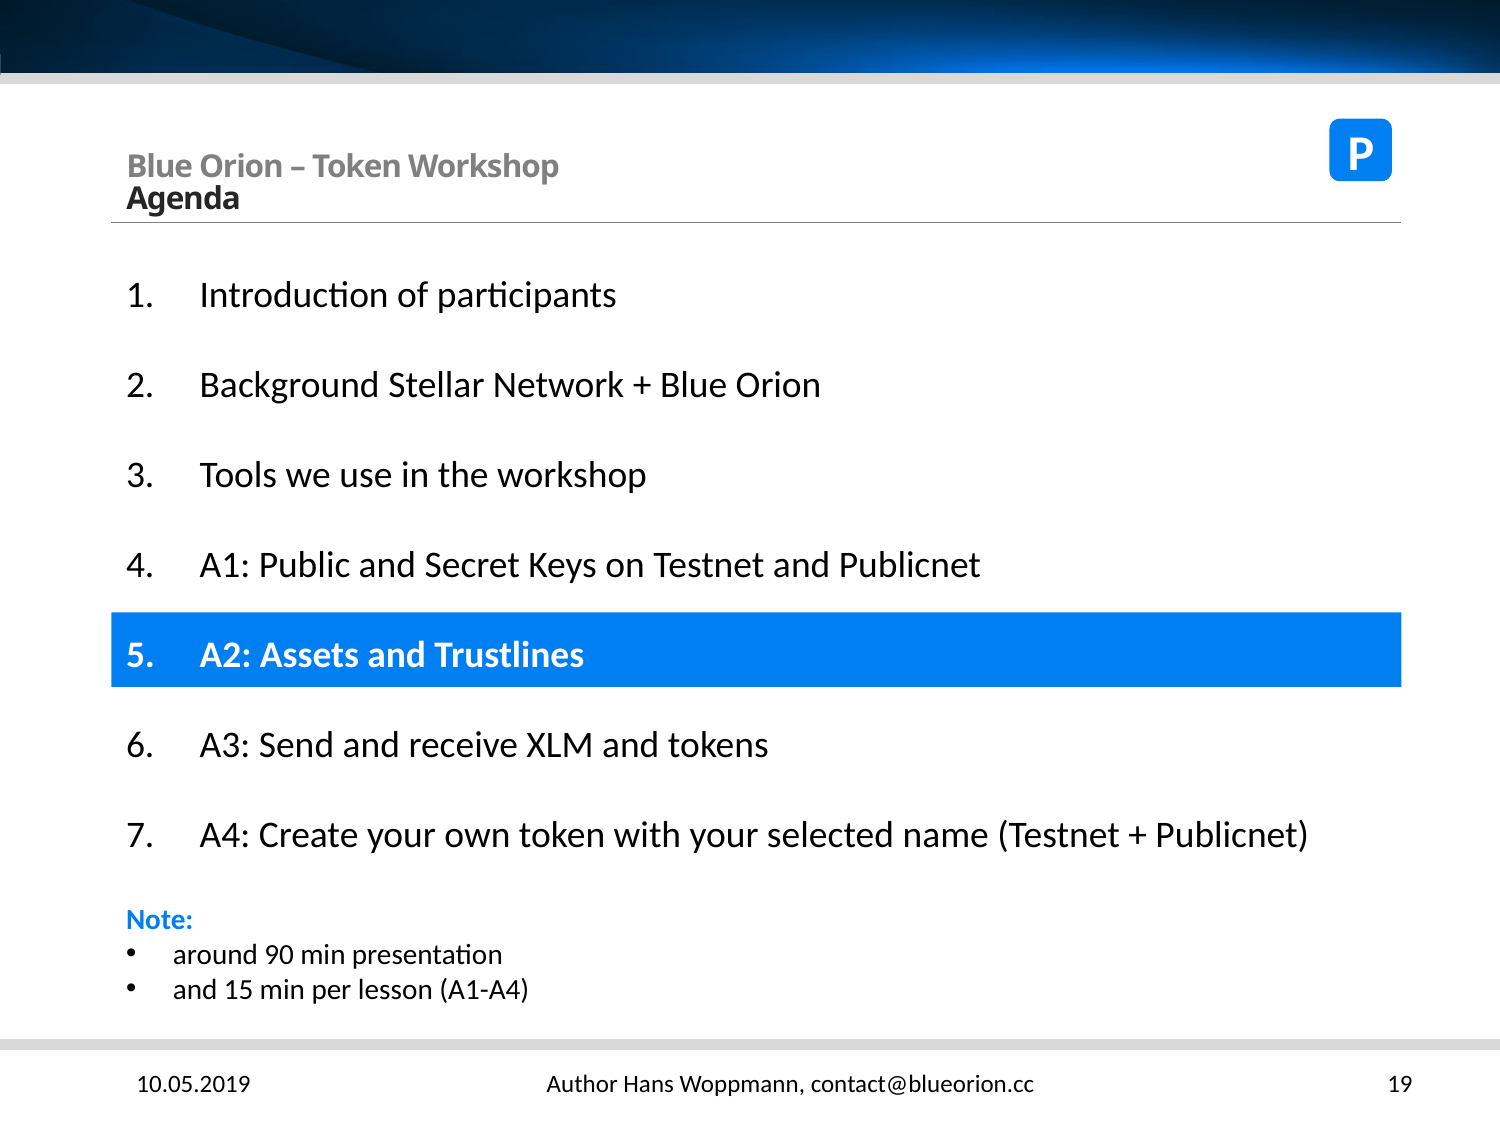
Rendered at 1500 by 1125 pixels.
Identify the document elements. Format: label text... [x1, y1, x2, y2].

text_box Introduction of participants Background Stellar Network + Blue Orion Tools we use in the workshop A1: Public and Secret Keys on Testnet and Publicnet A2: Assets and Trustlines A3: Send and receive XLM and tokens A4: Create your own token with your selected name (Testnet + Publicnet) Note: around 90 min presentation and 15 min per lesson (A1-A4) [111, 227, 1377, 1013]
picture [0, 0, 1500, 73]
title Blue Orion – Token Workshop Agenda [111, 143, 1402, 224]
text_box [1377, 611, 1403, 688]
text_box P [1328, 117, 1394, 183]
